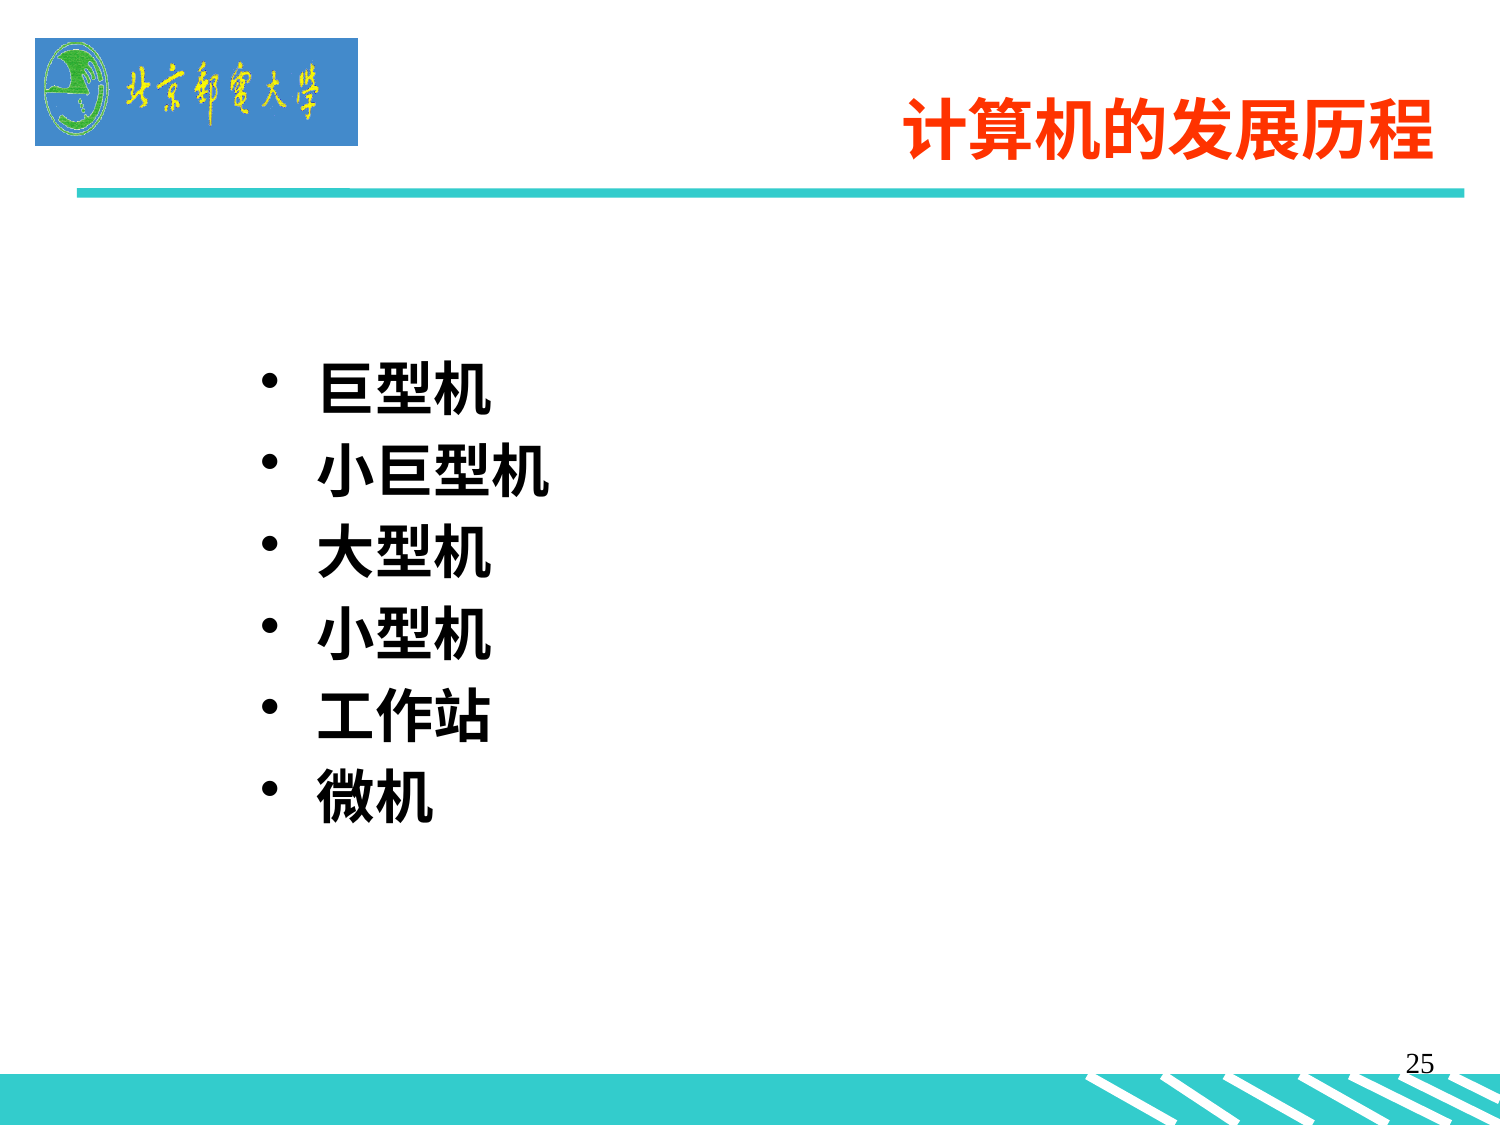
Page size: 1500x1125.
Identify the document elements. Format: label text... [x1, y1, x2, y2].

list 巨型机 小巨型机 大型机 小型机 工作站 微机 [245, 263, 1233, 994]
text_box 25 [1137, 1037, 1450, 1113]
title 计算机的发展历程 [100, 19, 1450, 237]
picture [34, 37, 100, 146]
